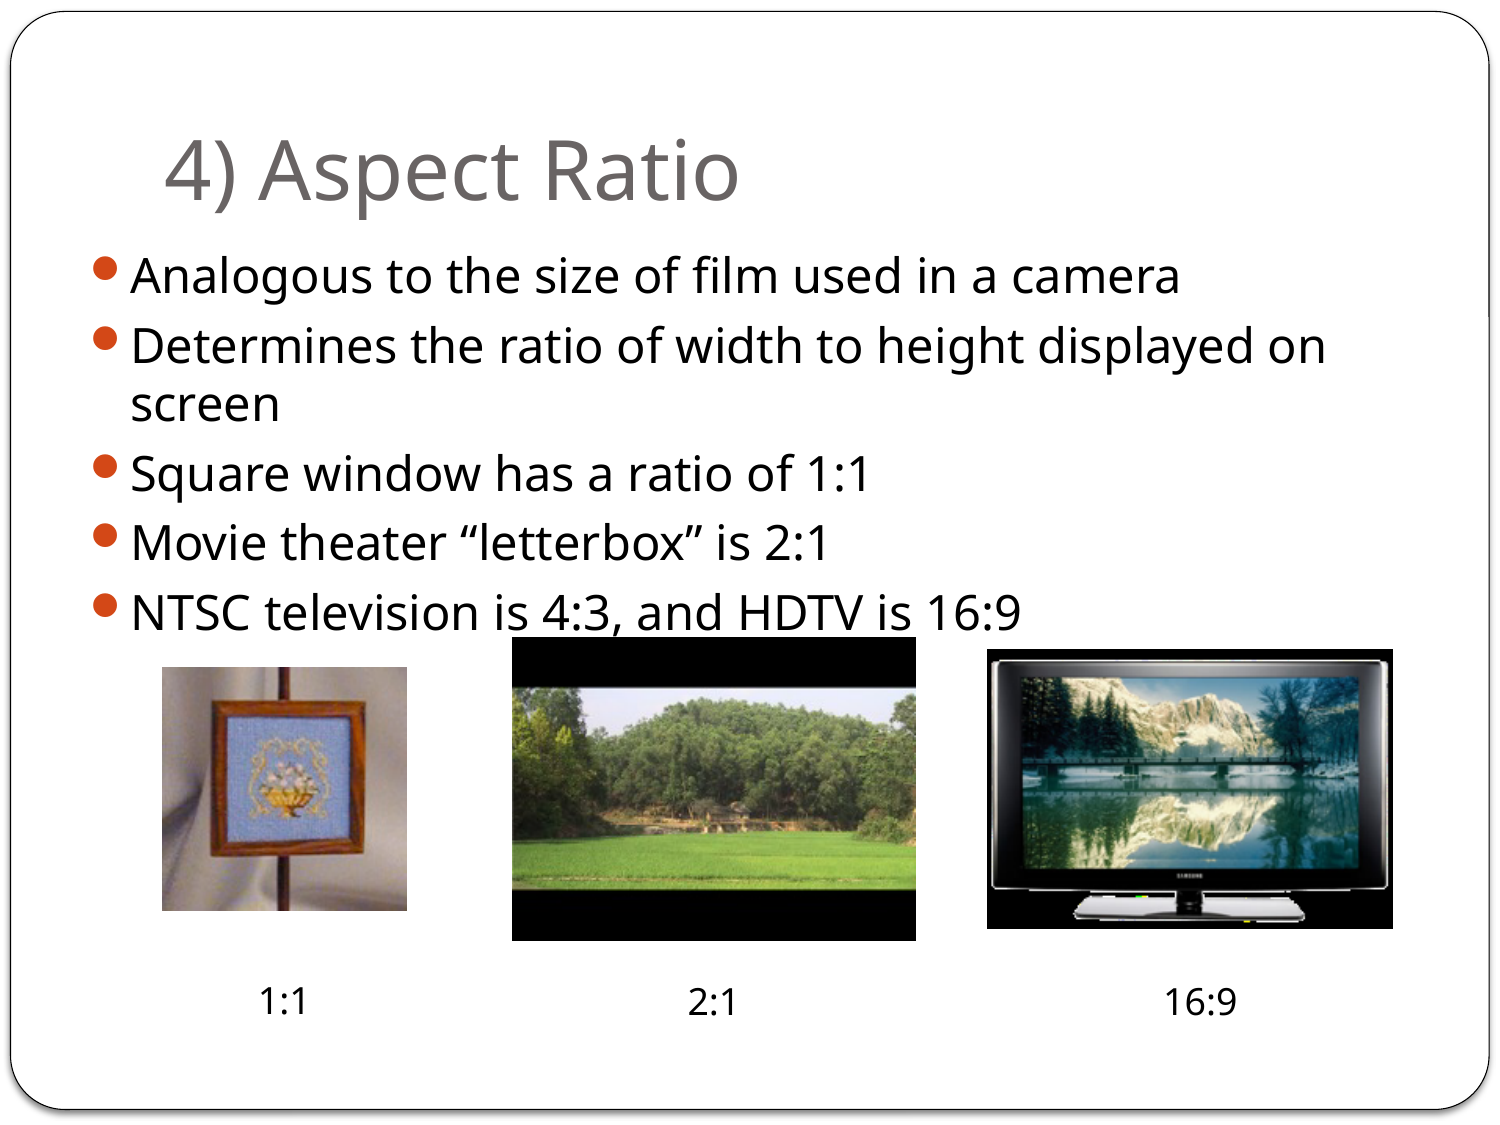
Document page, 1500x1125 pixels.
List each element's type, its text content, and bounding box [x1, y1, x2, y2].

list Analogous to the size of film used in a camera Determines the ratio of width to height displayed on screen Square window has a ratio of 1:1 Movie theater “letterbox” is 2:1 NTSC television is 4:3, and HDTV is 16:9 [75, 237, 1425, 650]
picture [162, 666, 407, 912]
text_box 16:9 [1148, 970, 1253, 1031]
text_box 2:1 [672, 970, 756, 1031]
title 4) Aspect Ratio [150, 45, 1425, 233]
picture [987, 649, 1393, 929]
picture [512, 637, 916, 941]
text_box 1:1 [243, 969, 326, 1030]
